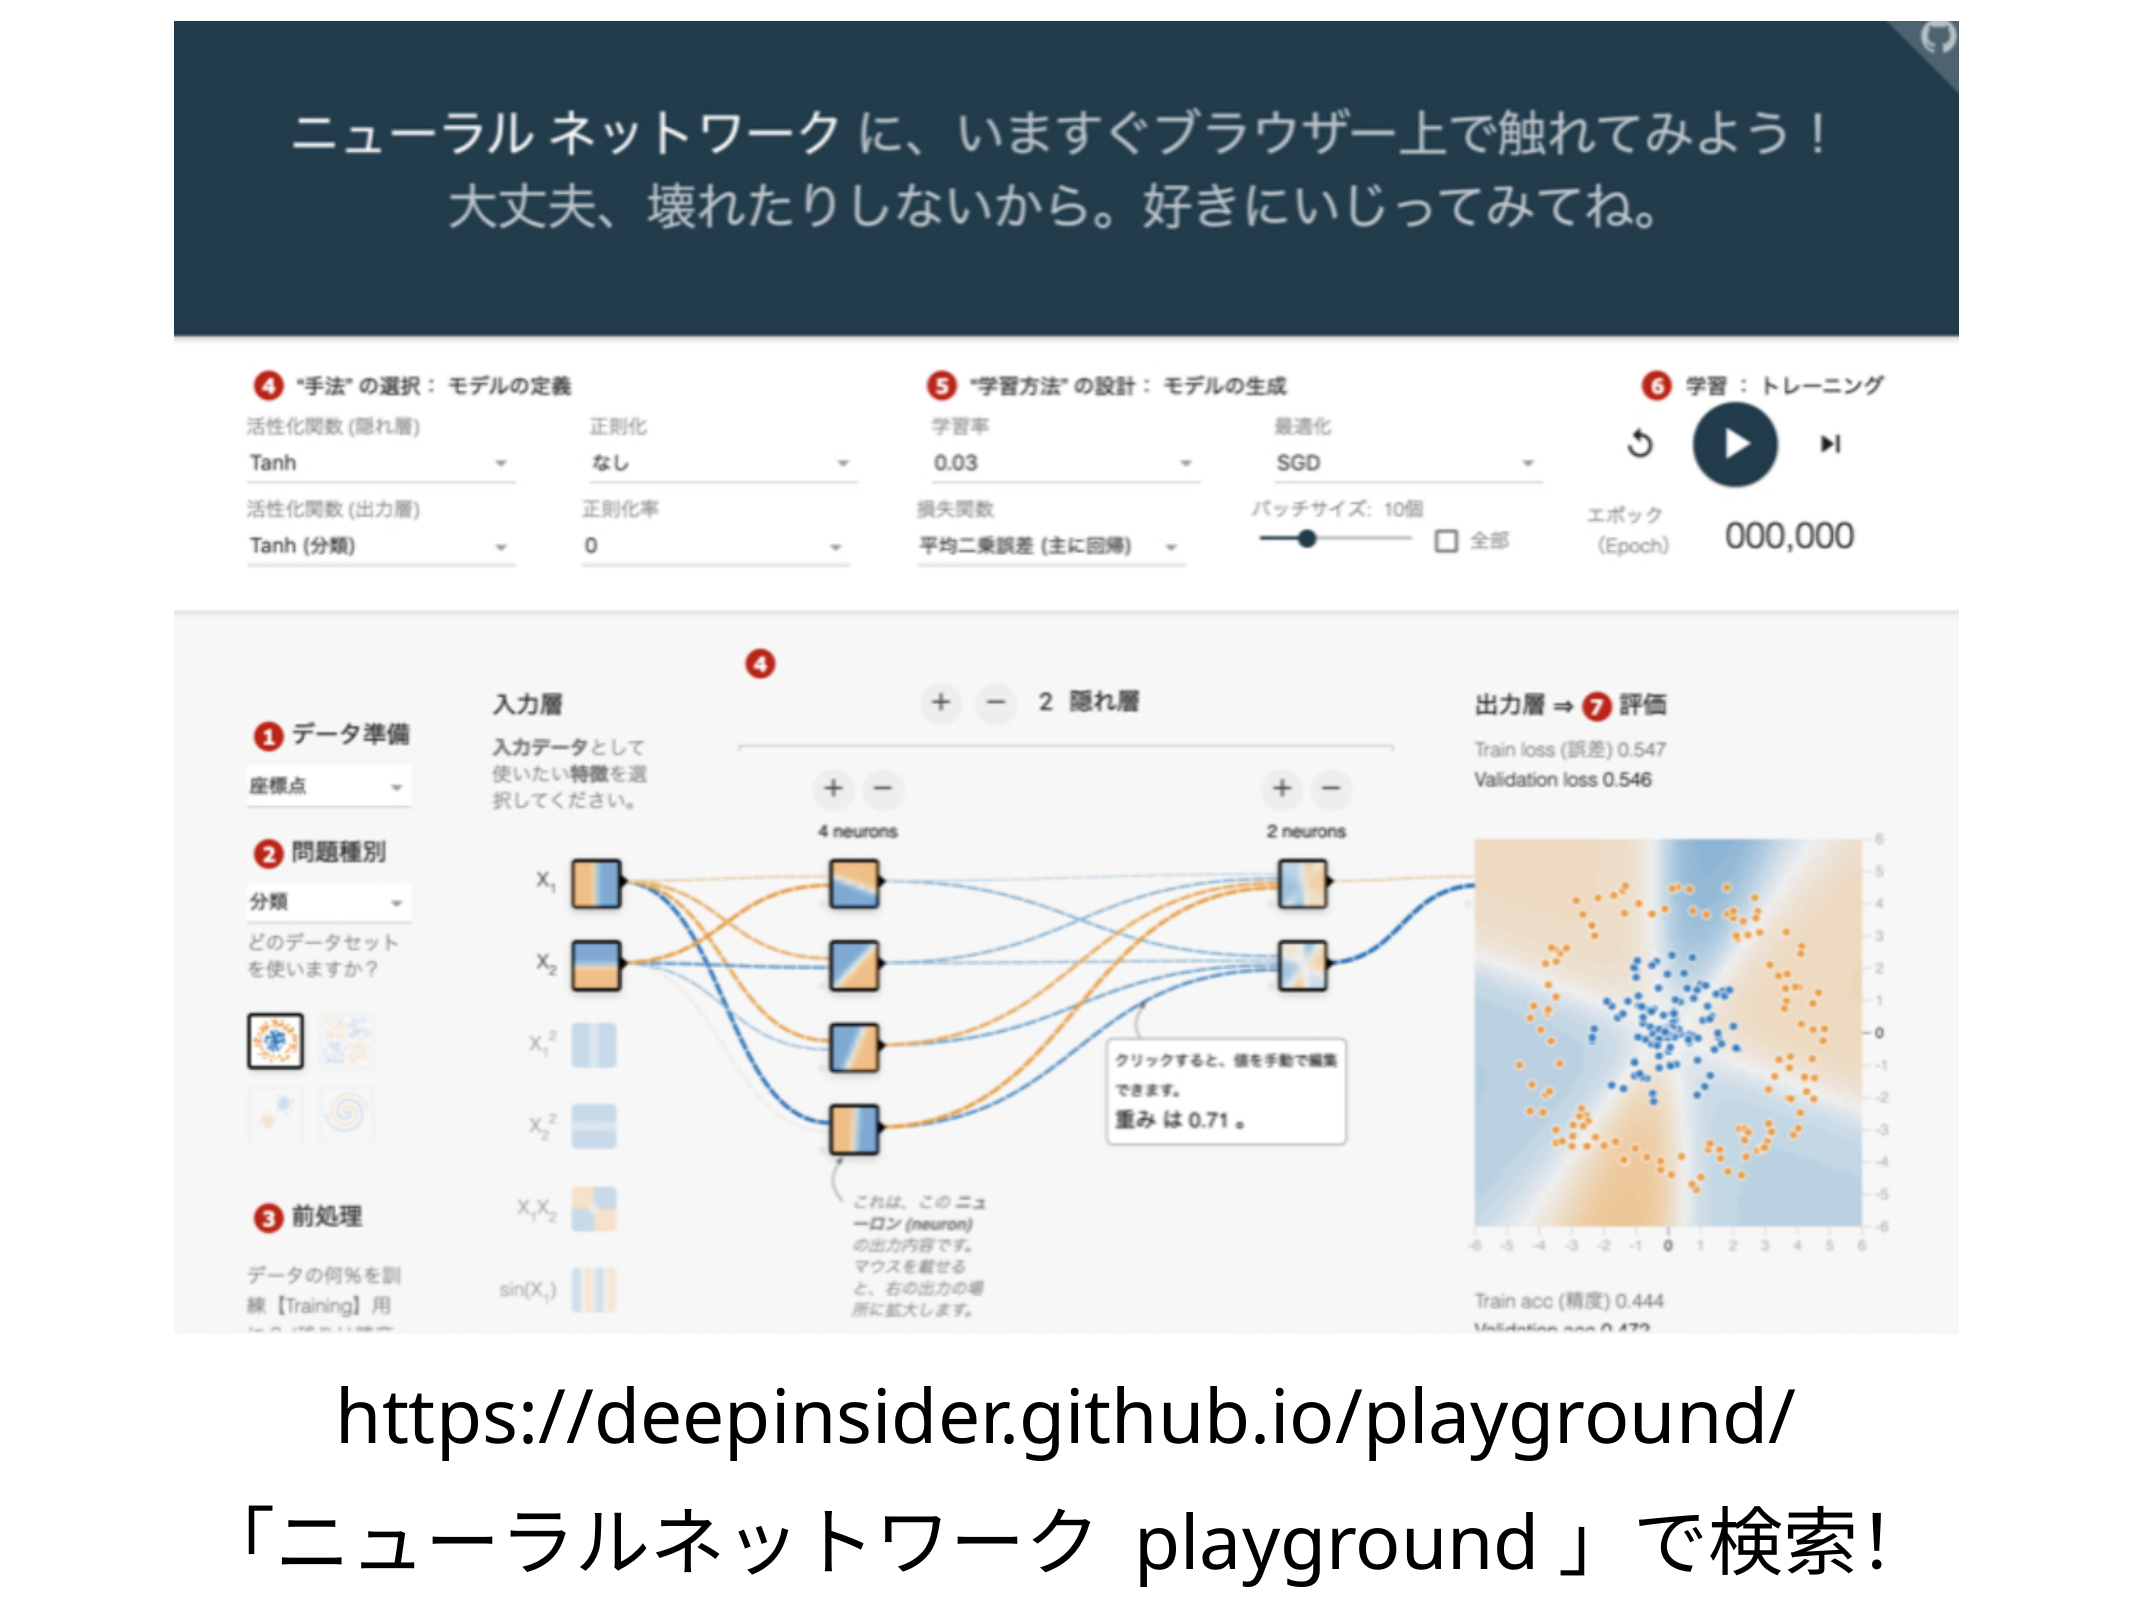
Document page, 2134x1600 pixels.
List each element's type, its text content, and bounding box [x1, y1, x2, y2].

text_box 「ニューラルネットワーク playground」で検索！ [191, 1486, 1942, 1594]
text_box https://deepinsider.github.io/playground/ [327, 1360, 1806, 1468]
picture [174, 21, 1959, 1334]
